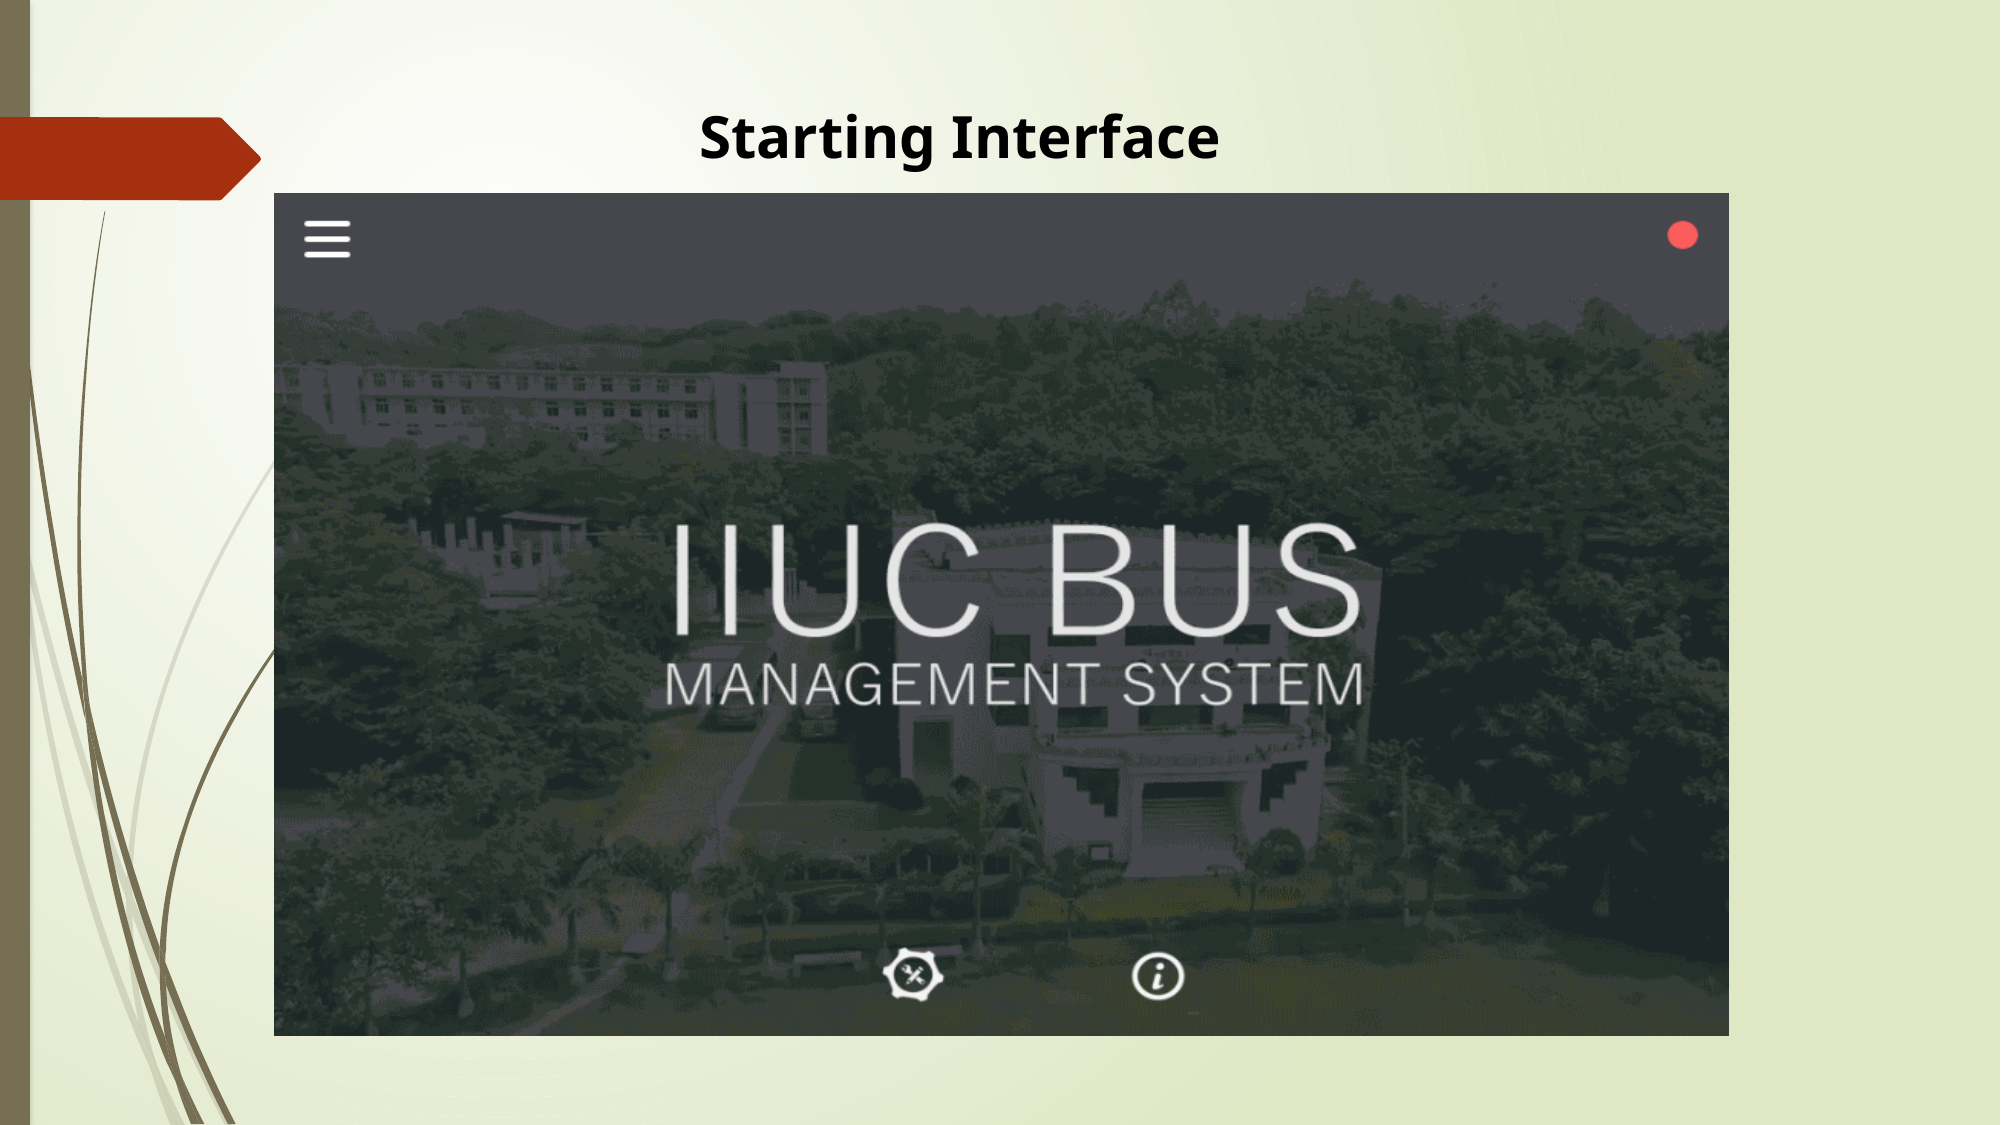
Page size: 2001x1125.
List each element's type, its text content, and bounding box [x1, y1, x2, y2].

text_box Starting Interface [333, 92, 1587, 178]
picture [274, 193, 1729, 1036]
